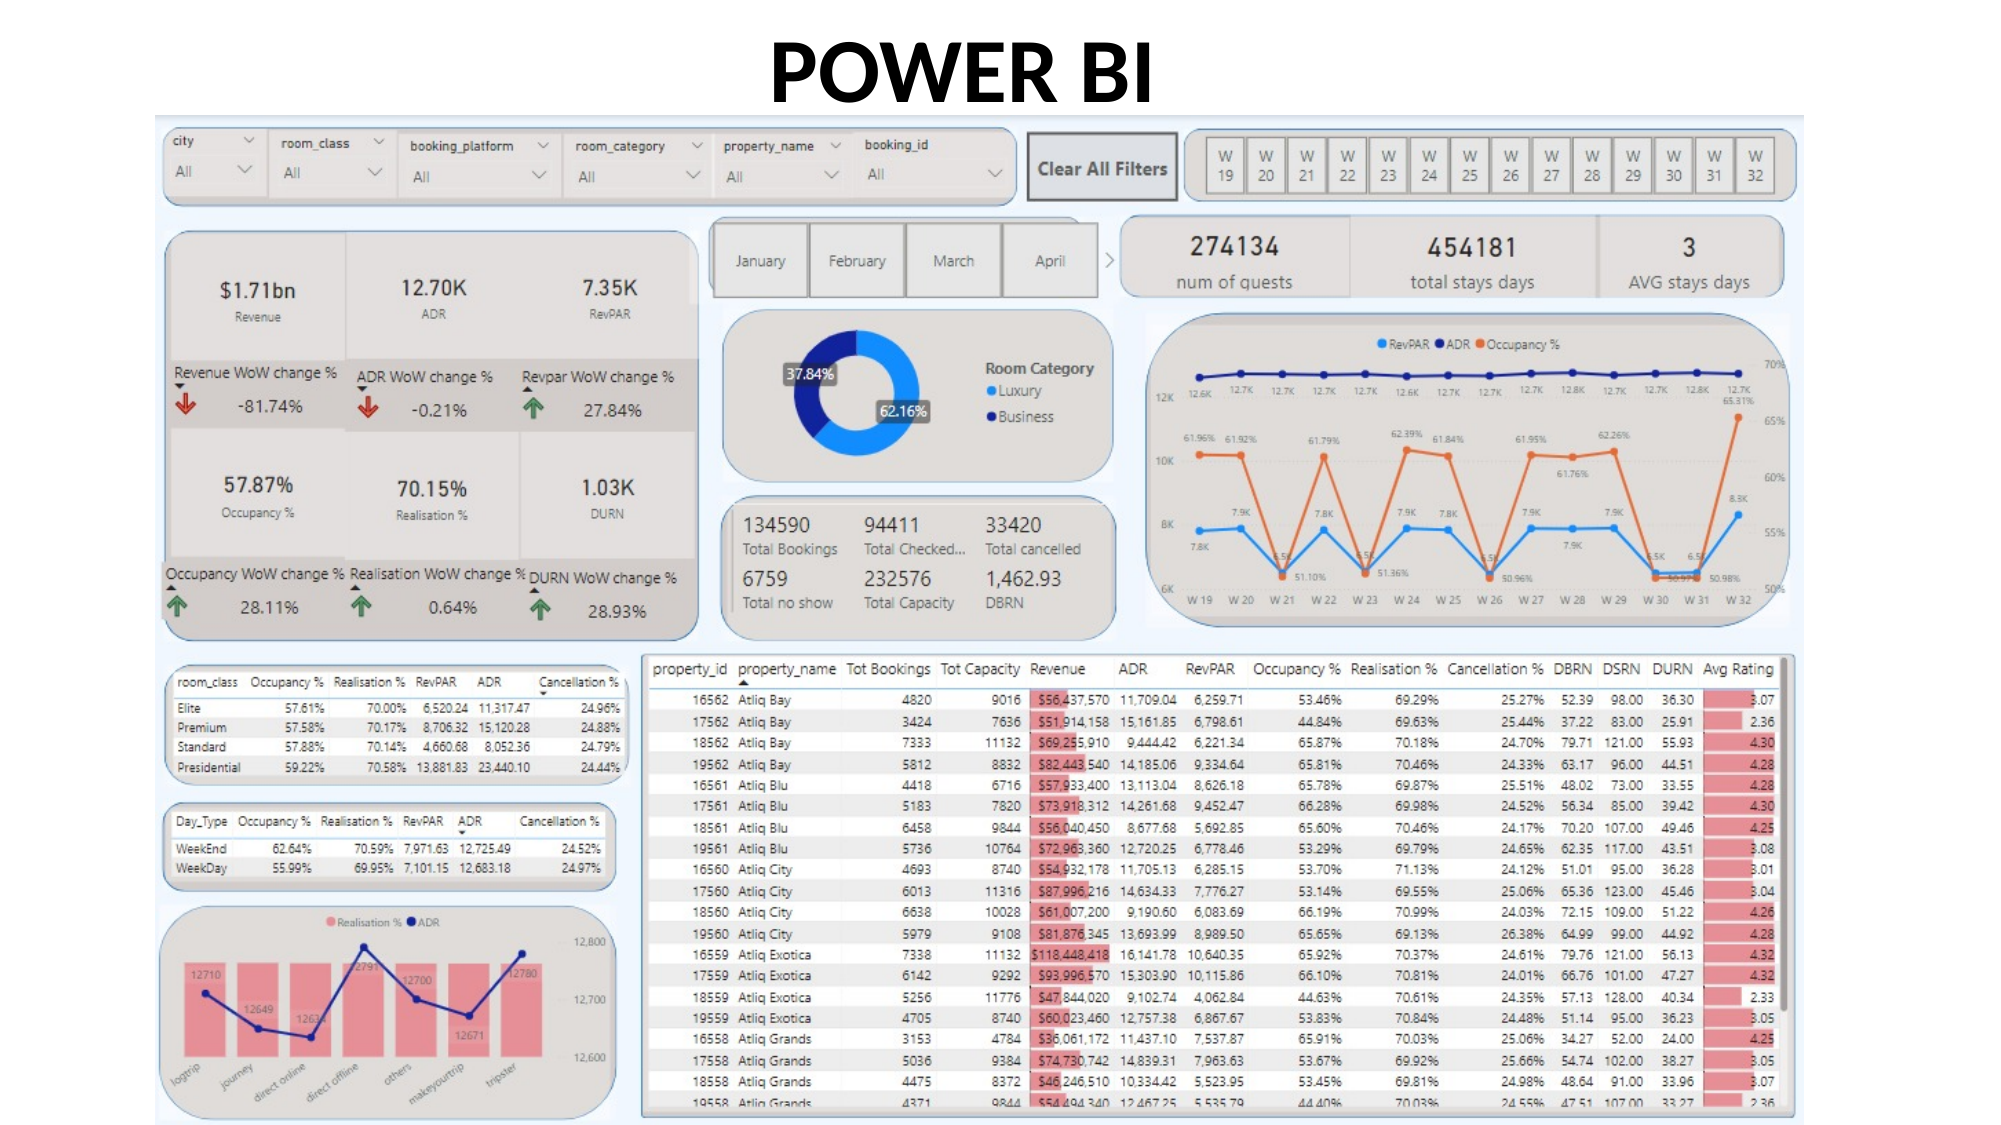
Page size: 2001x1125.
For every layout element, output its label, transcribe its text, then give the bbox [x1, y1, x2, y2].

picture [154, 115, 1804, 1125]
text_box POWER BI [755, 3, 1172, 113]
